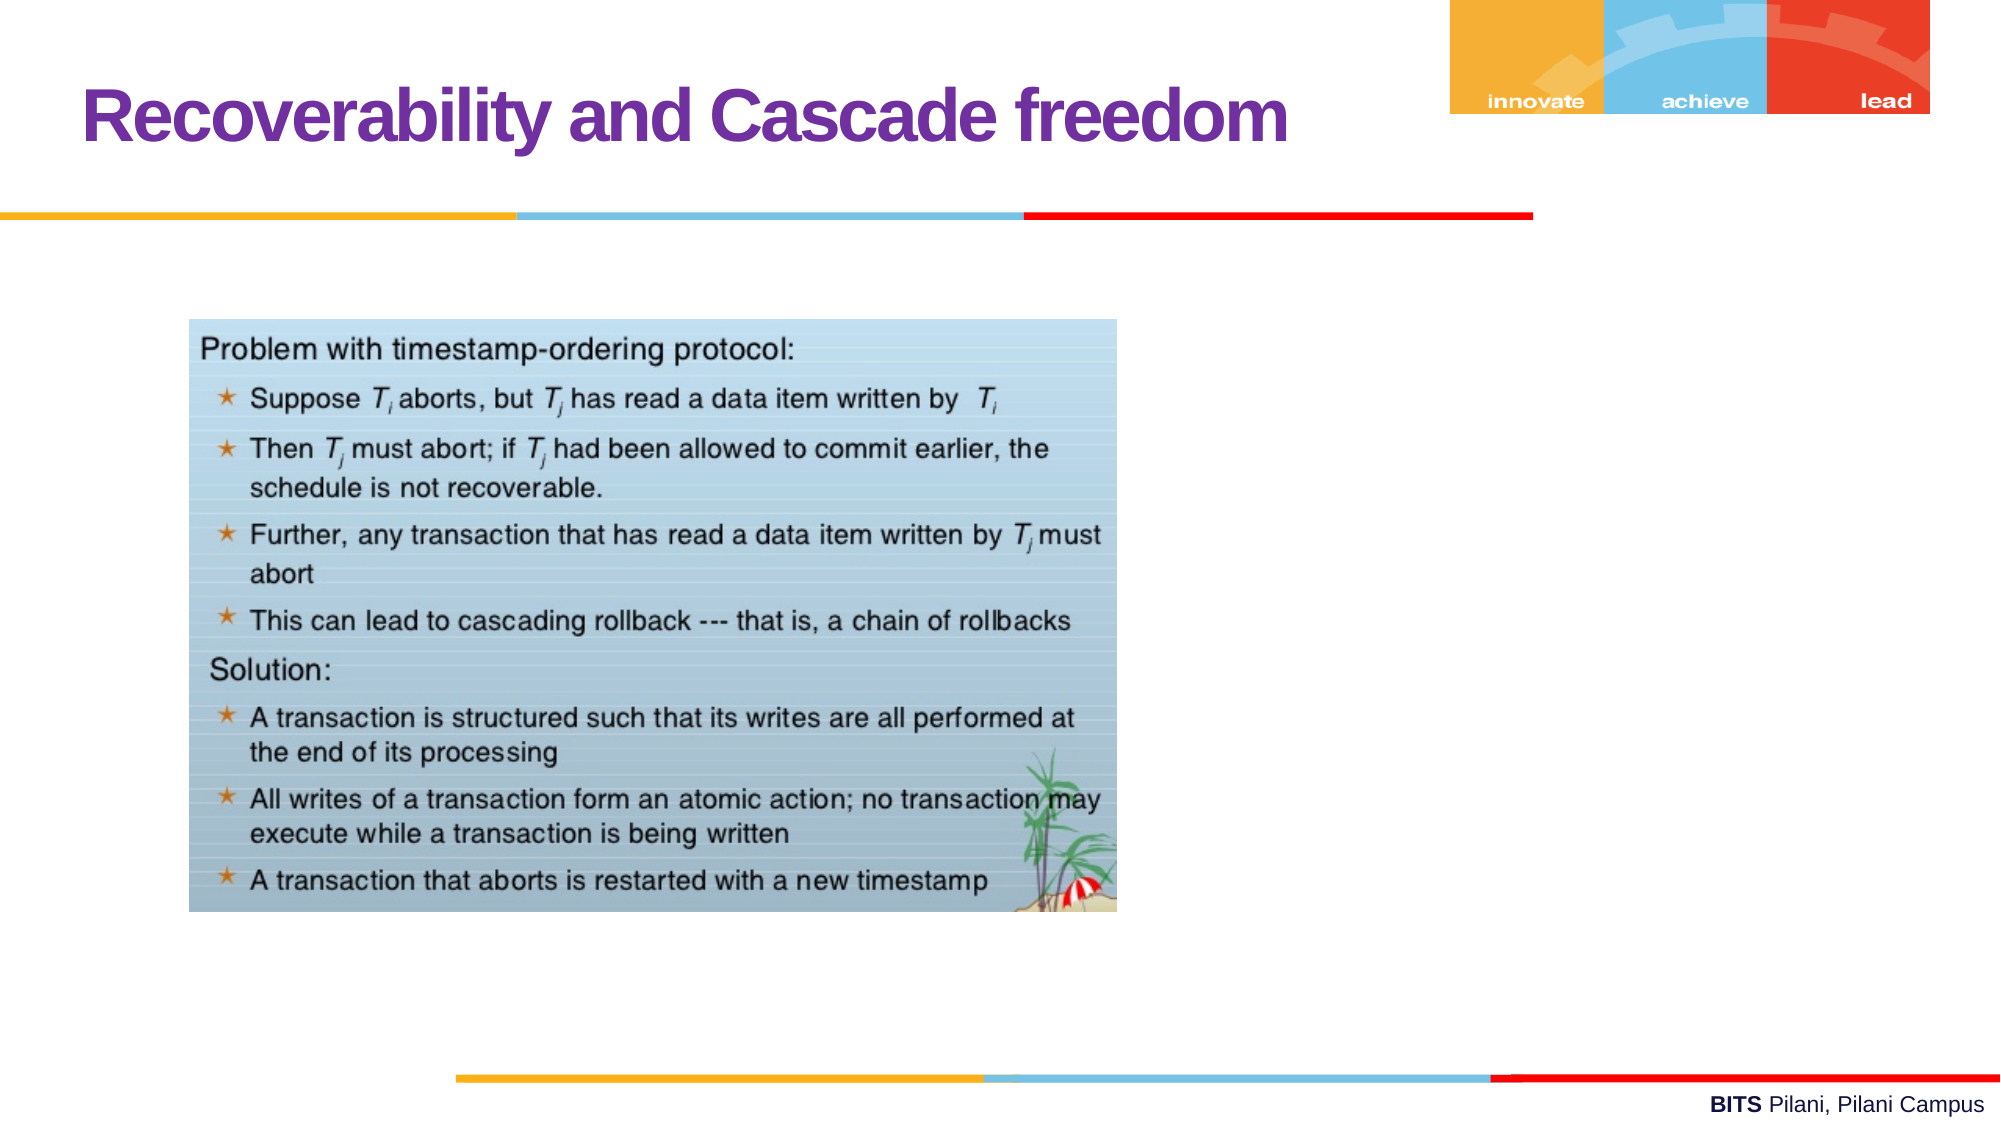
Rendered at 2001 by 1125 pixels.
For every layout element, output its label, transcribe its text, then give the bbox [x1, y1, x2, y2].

picture [1449, 0, 1930, 114]
picture [189, 319, 1117, 912]
list Recoverability and Cascade freedom [66, 24, 1450, 213]
